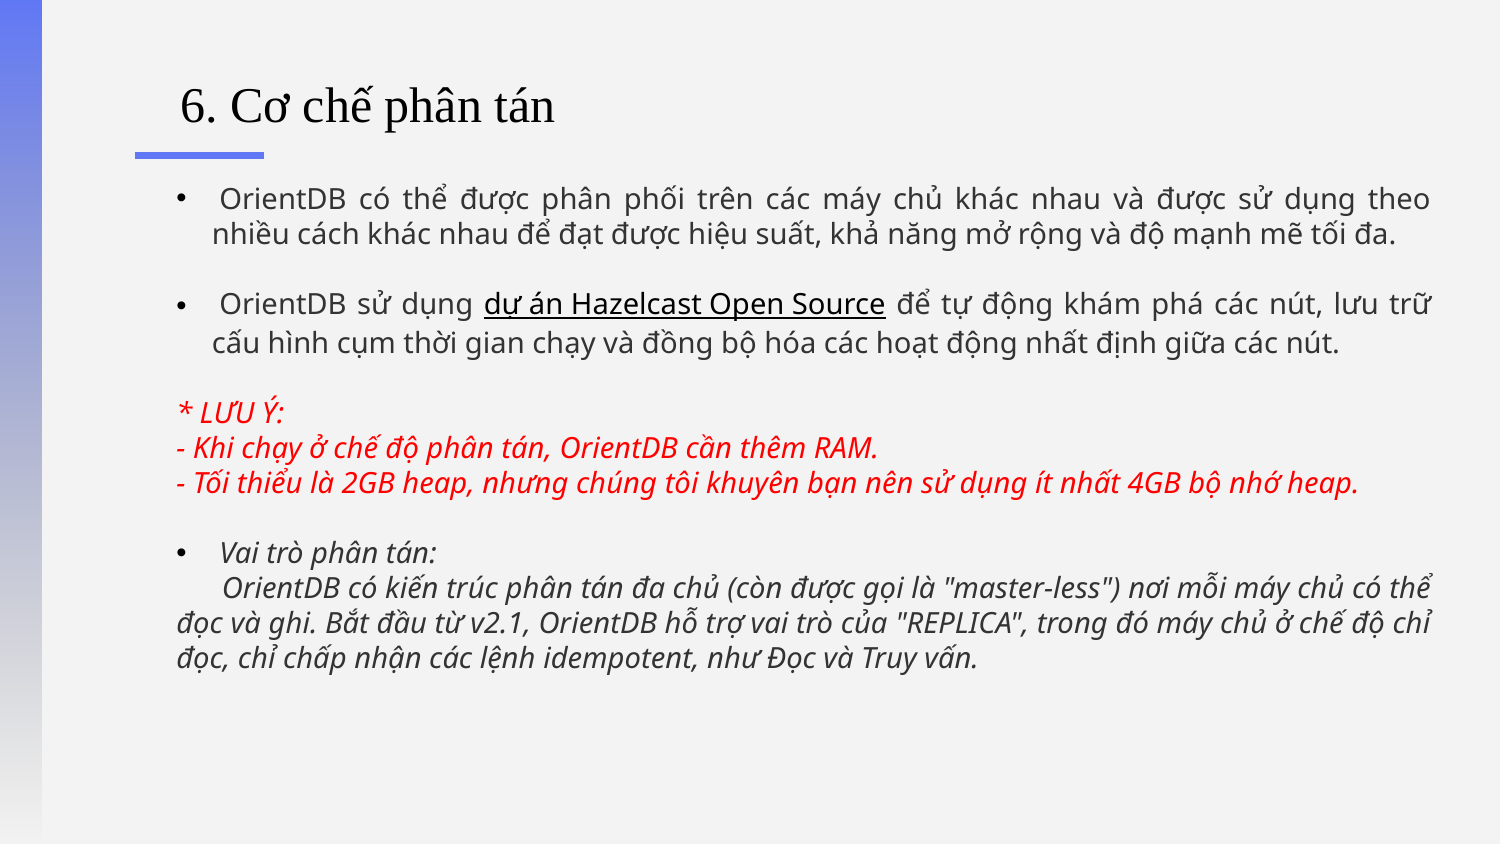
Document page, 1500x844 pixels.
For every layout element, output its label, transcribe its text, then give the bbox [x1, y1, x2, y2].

text_box OrientDB có thể được phân phối trên các máy chủ khác nhau và được sử dụng theo nhiều cách khác nhau để đạt được hiệu suất, khả năng mở rộng và độ mạnh mẽ tối đa. OrientDB sử dụng dự án Hazelcast Open Source để tự động khám phá các nút, lưu trữ cấu hình cụm thời gian chạy và đồng bộ hóa các hoạt động nhất định giữa các nút. * LƯU Ý: - Khi chạy ở chế độ phân tán, OrientDB cần thêm RAM. - Tối thiểu là 2GB heap, nhưng chúng tôi khuyên bạn nên sử dụng ít nhất 4GB bộ nhớ heap. Vai trò phân tán: OrientDB có kiến trúc phân tán đa chủ (còn được gọi là "master-less") nơi mỗi máy chủ có thể đọc và ghi. Bắt đầu từ v2.1, OrientDB hỗ trợ vai trò của "REPLICA", trong đó máy chủ ở chế độ chỉ đọc, chỉ chấp nhận các lệnh idempotent, như Đọc và Truy vấn. [161, 172, 1447, 717]
text_box 6. Cơ chế phân tán [165, 65, 598, 141]
